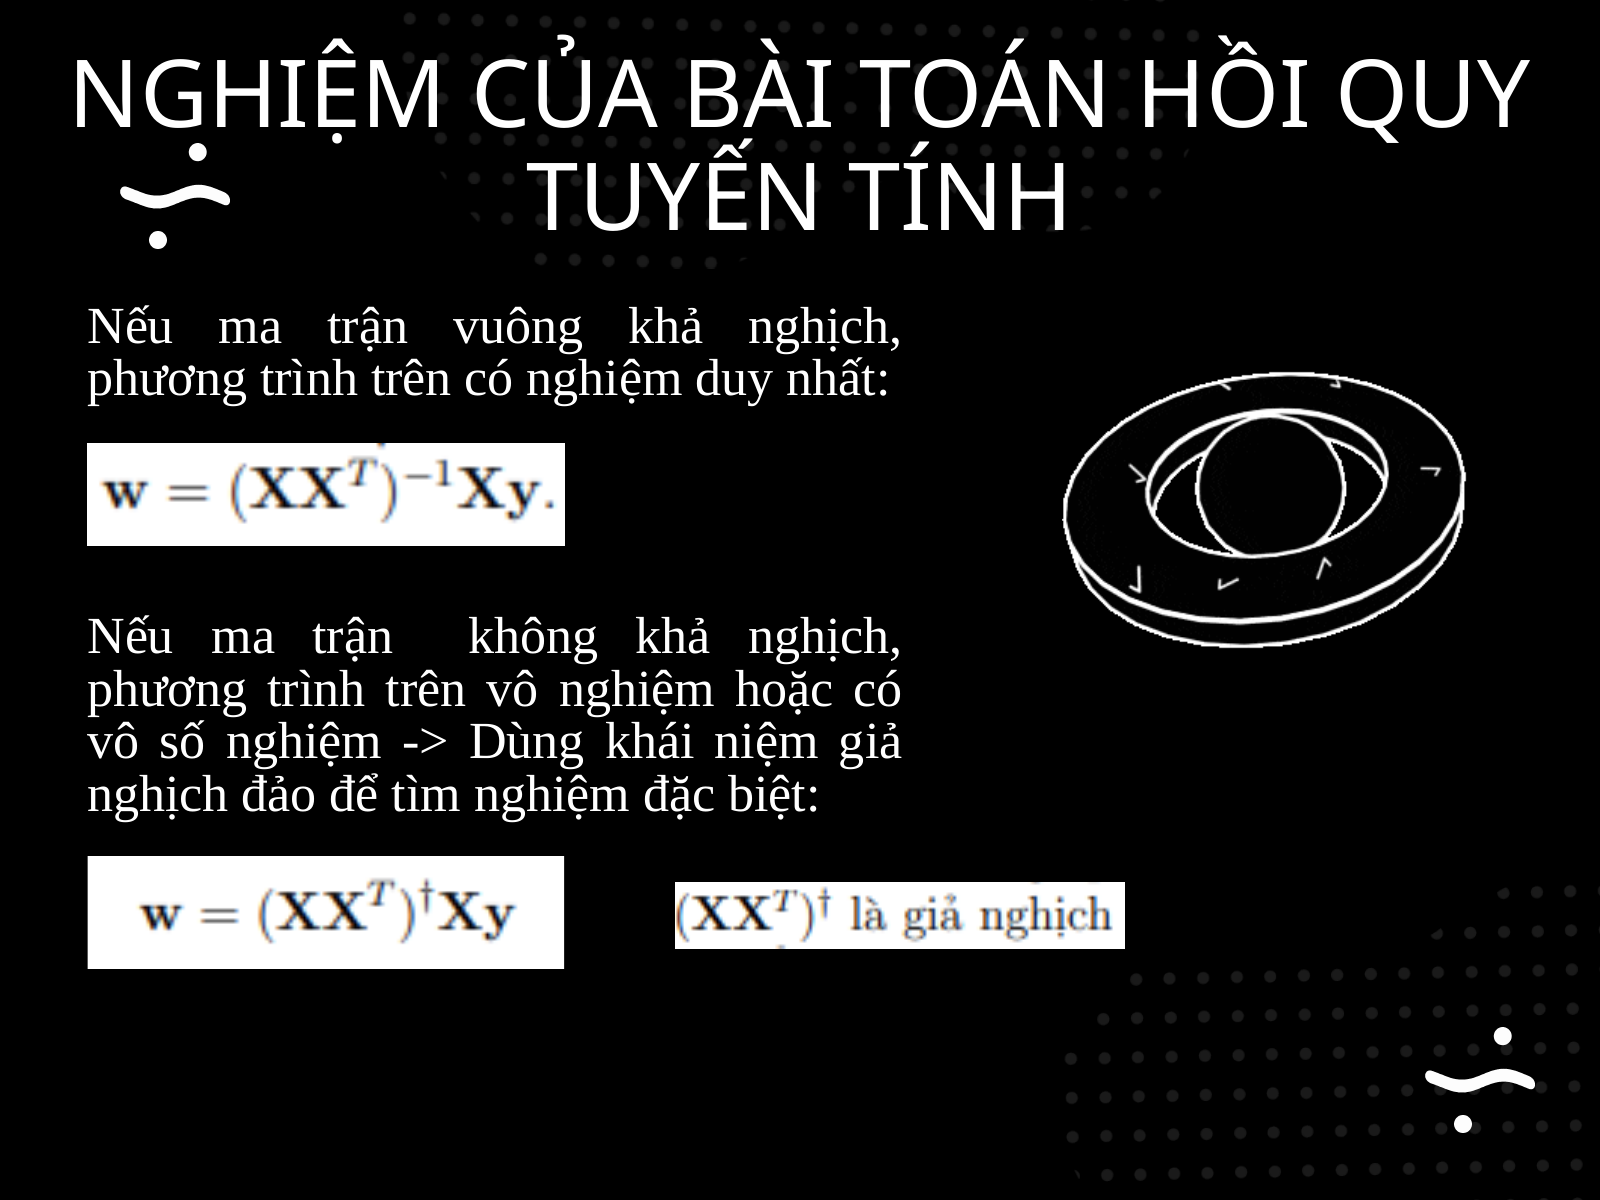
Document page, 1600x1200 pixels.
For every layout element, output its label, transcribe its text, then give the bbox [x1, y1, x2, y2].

picture [119, 143, 230, 249]
text_box NGHIỆM CỦA BÀI TOÁN HỒI QUY TUYẾN TÍNH [1205, 42, 1566, 232]
text_box NGHIỆM CỦA BÀI TOÁN HỒI QUY TUYẾN TÍNH [34, 42, 1057, 353]
picture [87, 443, 565, 547]
picture [87, 855, 565, 970]
picture [399, 0, 1600, 683]
picture [674, 881, 1600, 1200]
